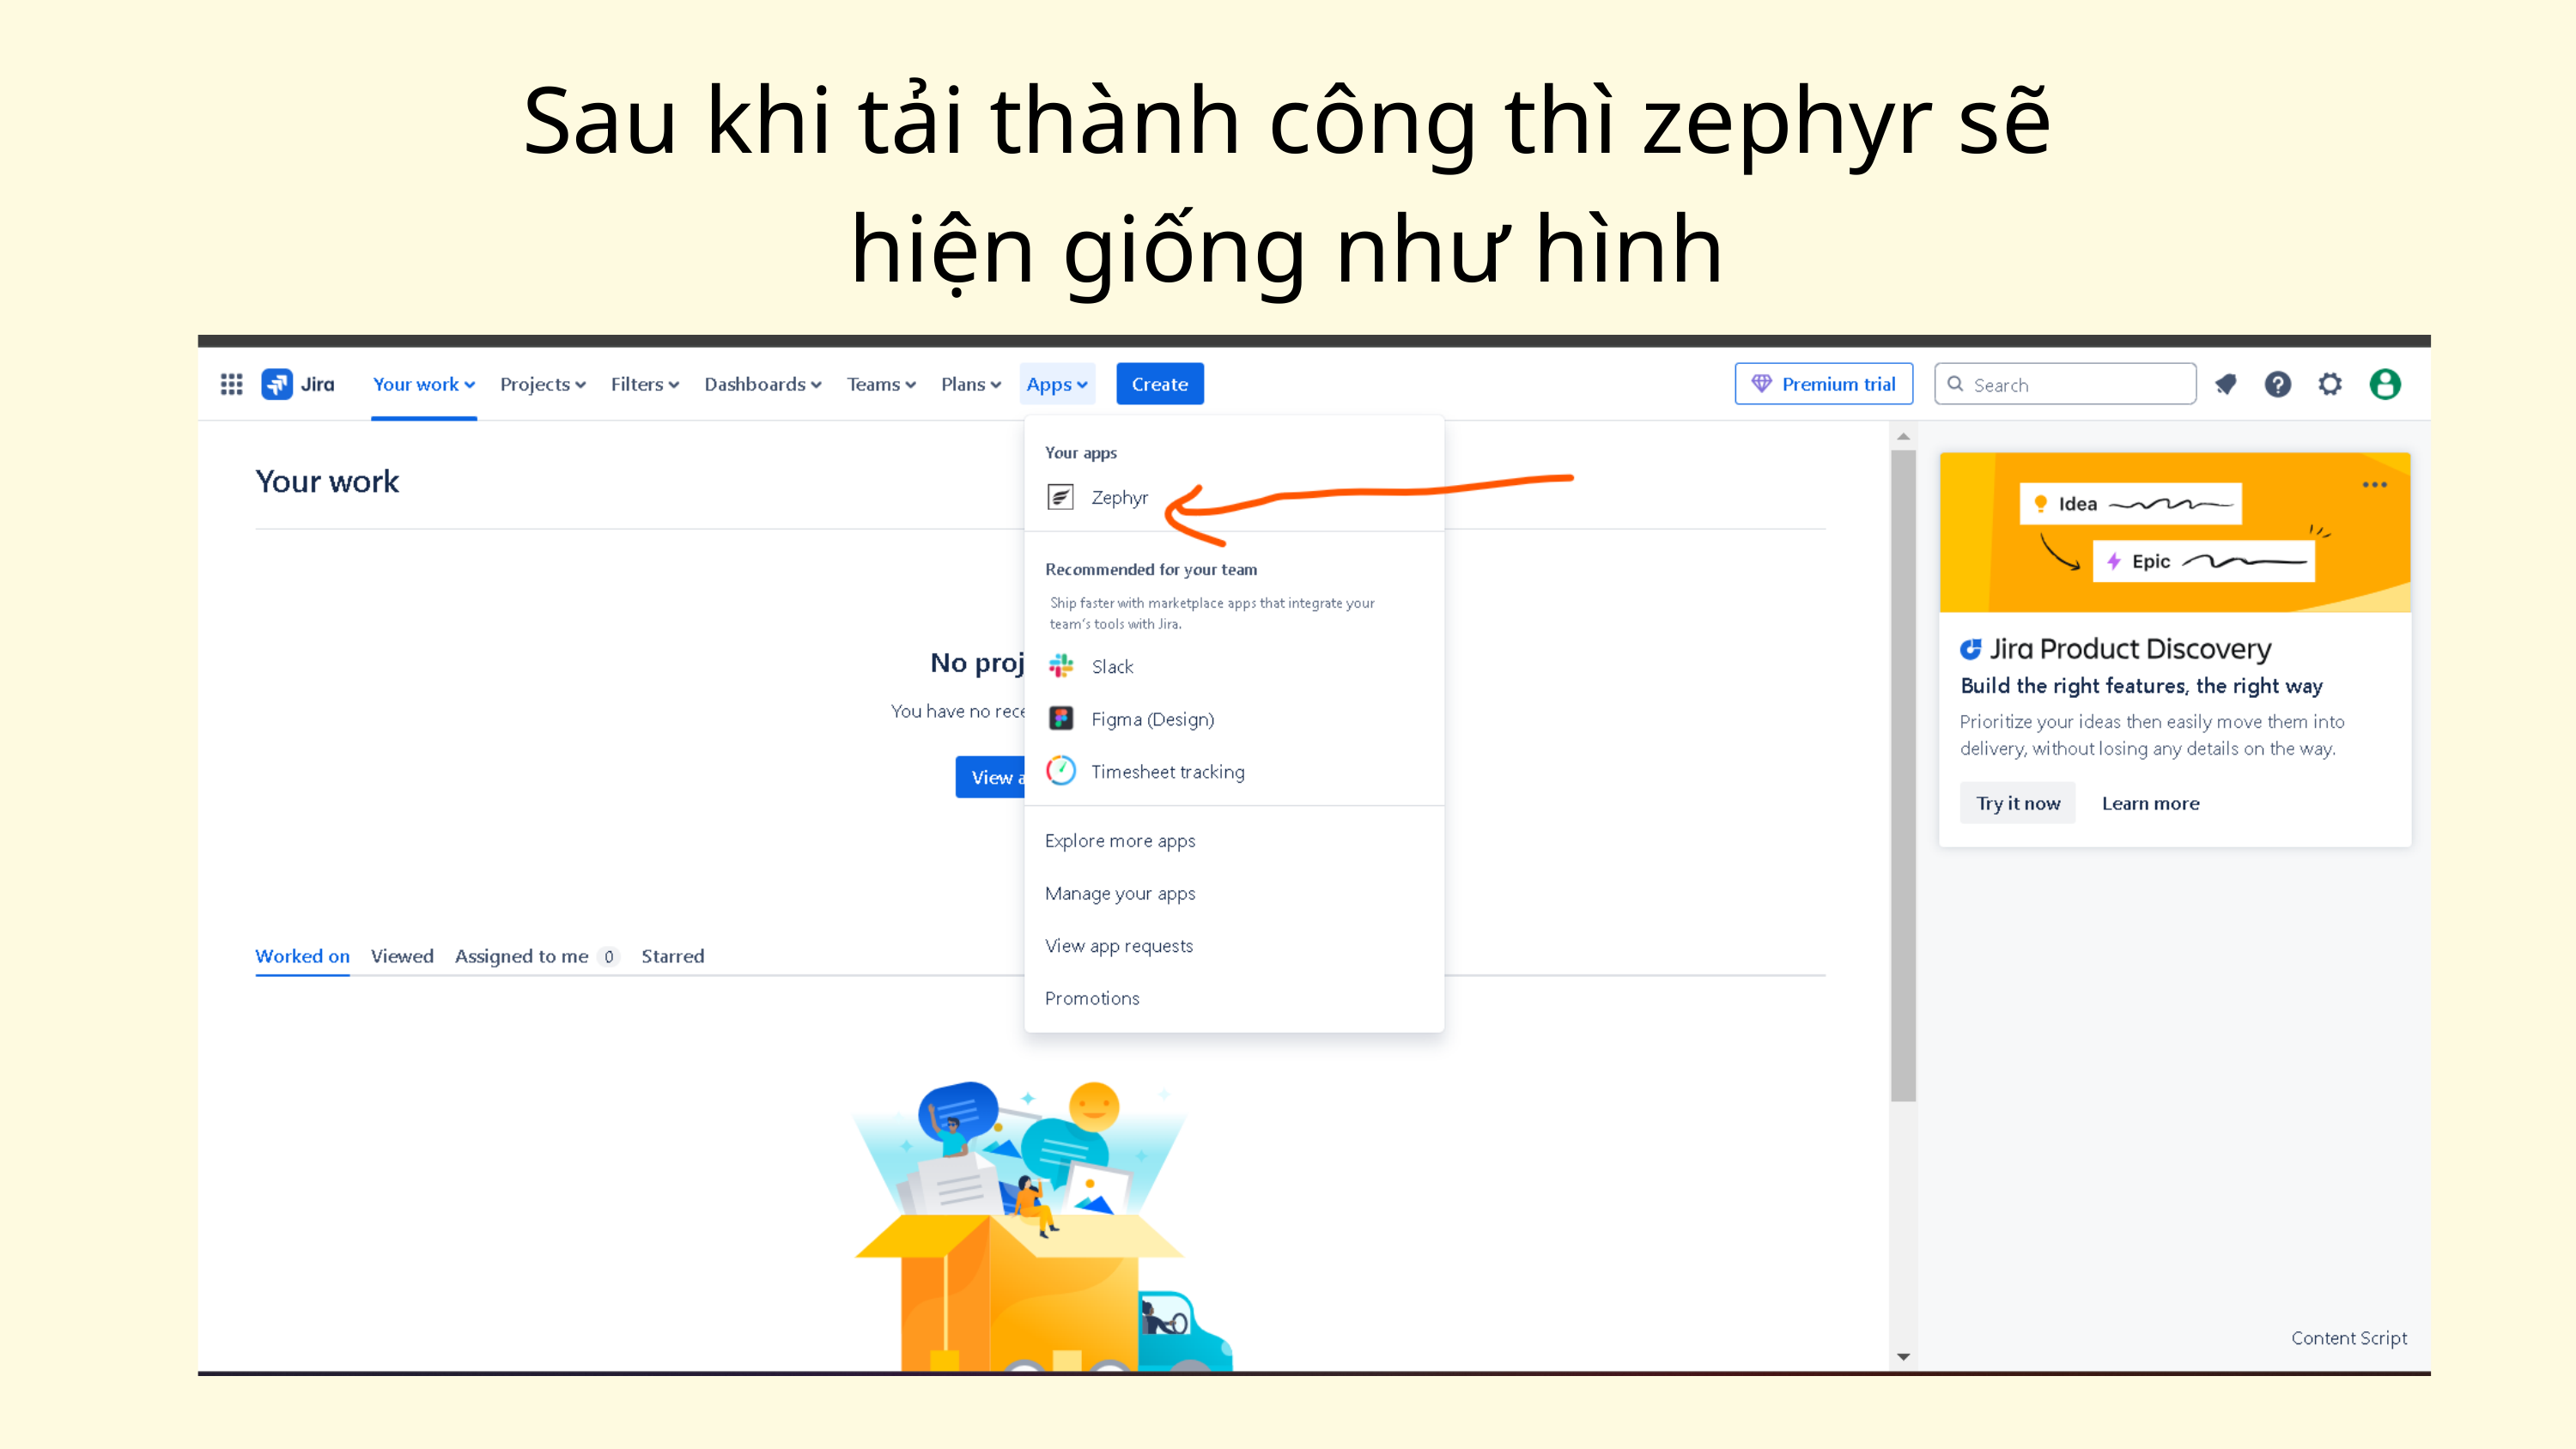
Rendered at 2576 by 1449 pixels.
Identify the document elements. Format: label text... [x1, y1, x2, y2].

text_box Sau khi tải thành công thì zephyr sẽ hiện giống như hình [473, 43, 2103, 300]
text_box [197, 335, 2432, 1376]
